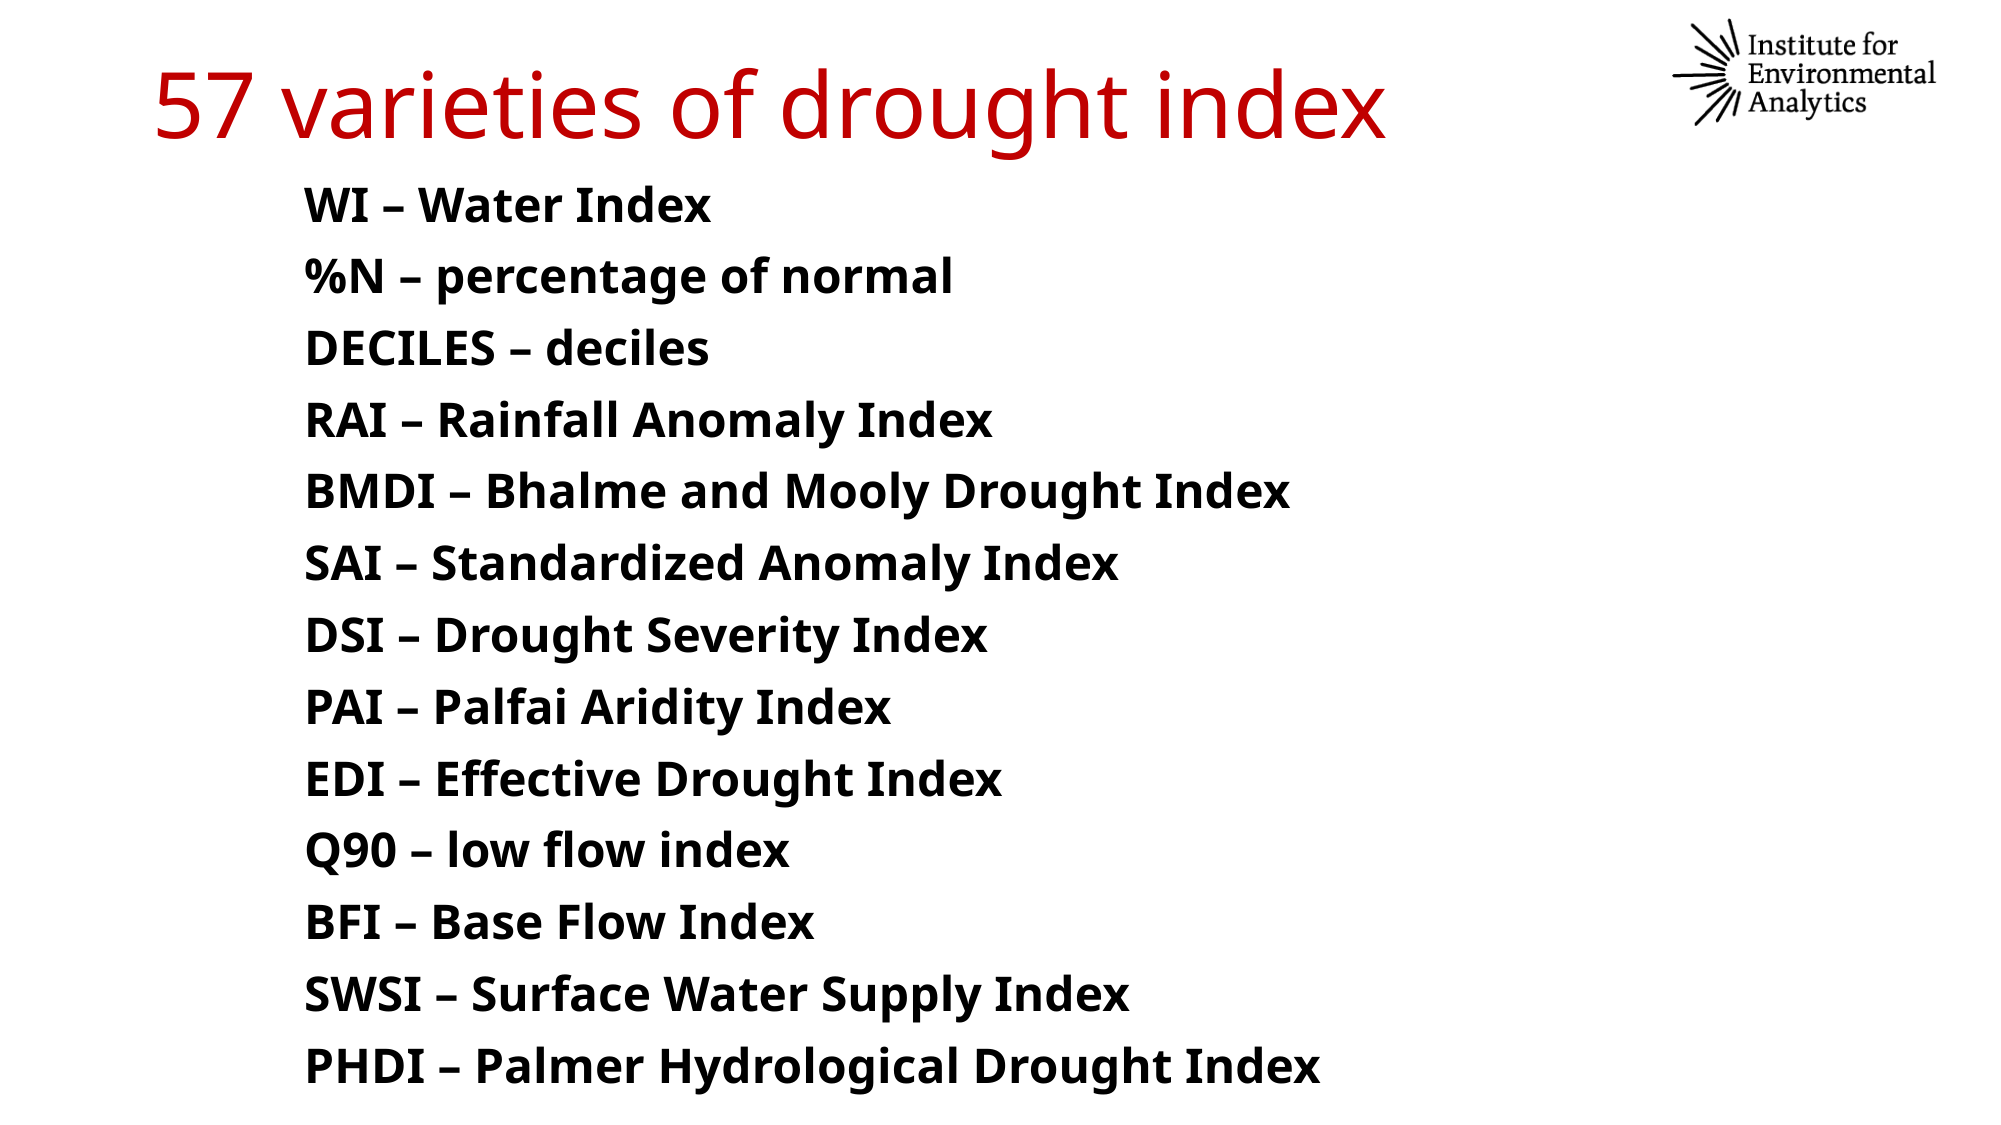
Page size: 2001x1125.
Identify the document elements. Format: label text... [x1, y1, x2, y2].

picture [1863, 18, 1937, 126]
list WI – Water Index %N – percentage of normal DECILES – deciles RAI – Rainfall Anomaly Index BMDI – Bhalme and Mooly Drought Index SAI – Standardized Anomaly Index DSI – Drought Severity Index PAI – Palfai Aridity Index EDI – Effective Drought Index Q90 – low flow index BFI – Base Flow Index SWSI – Surface Water Supply Index PHDI – Palmer Hydrological Drought Index [289, 173, 1677, 1106]
title 57 varieties of drought index [137, 0, 1863, 218]
